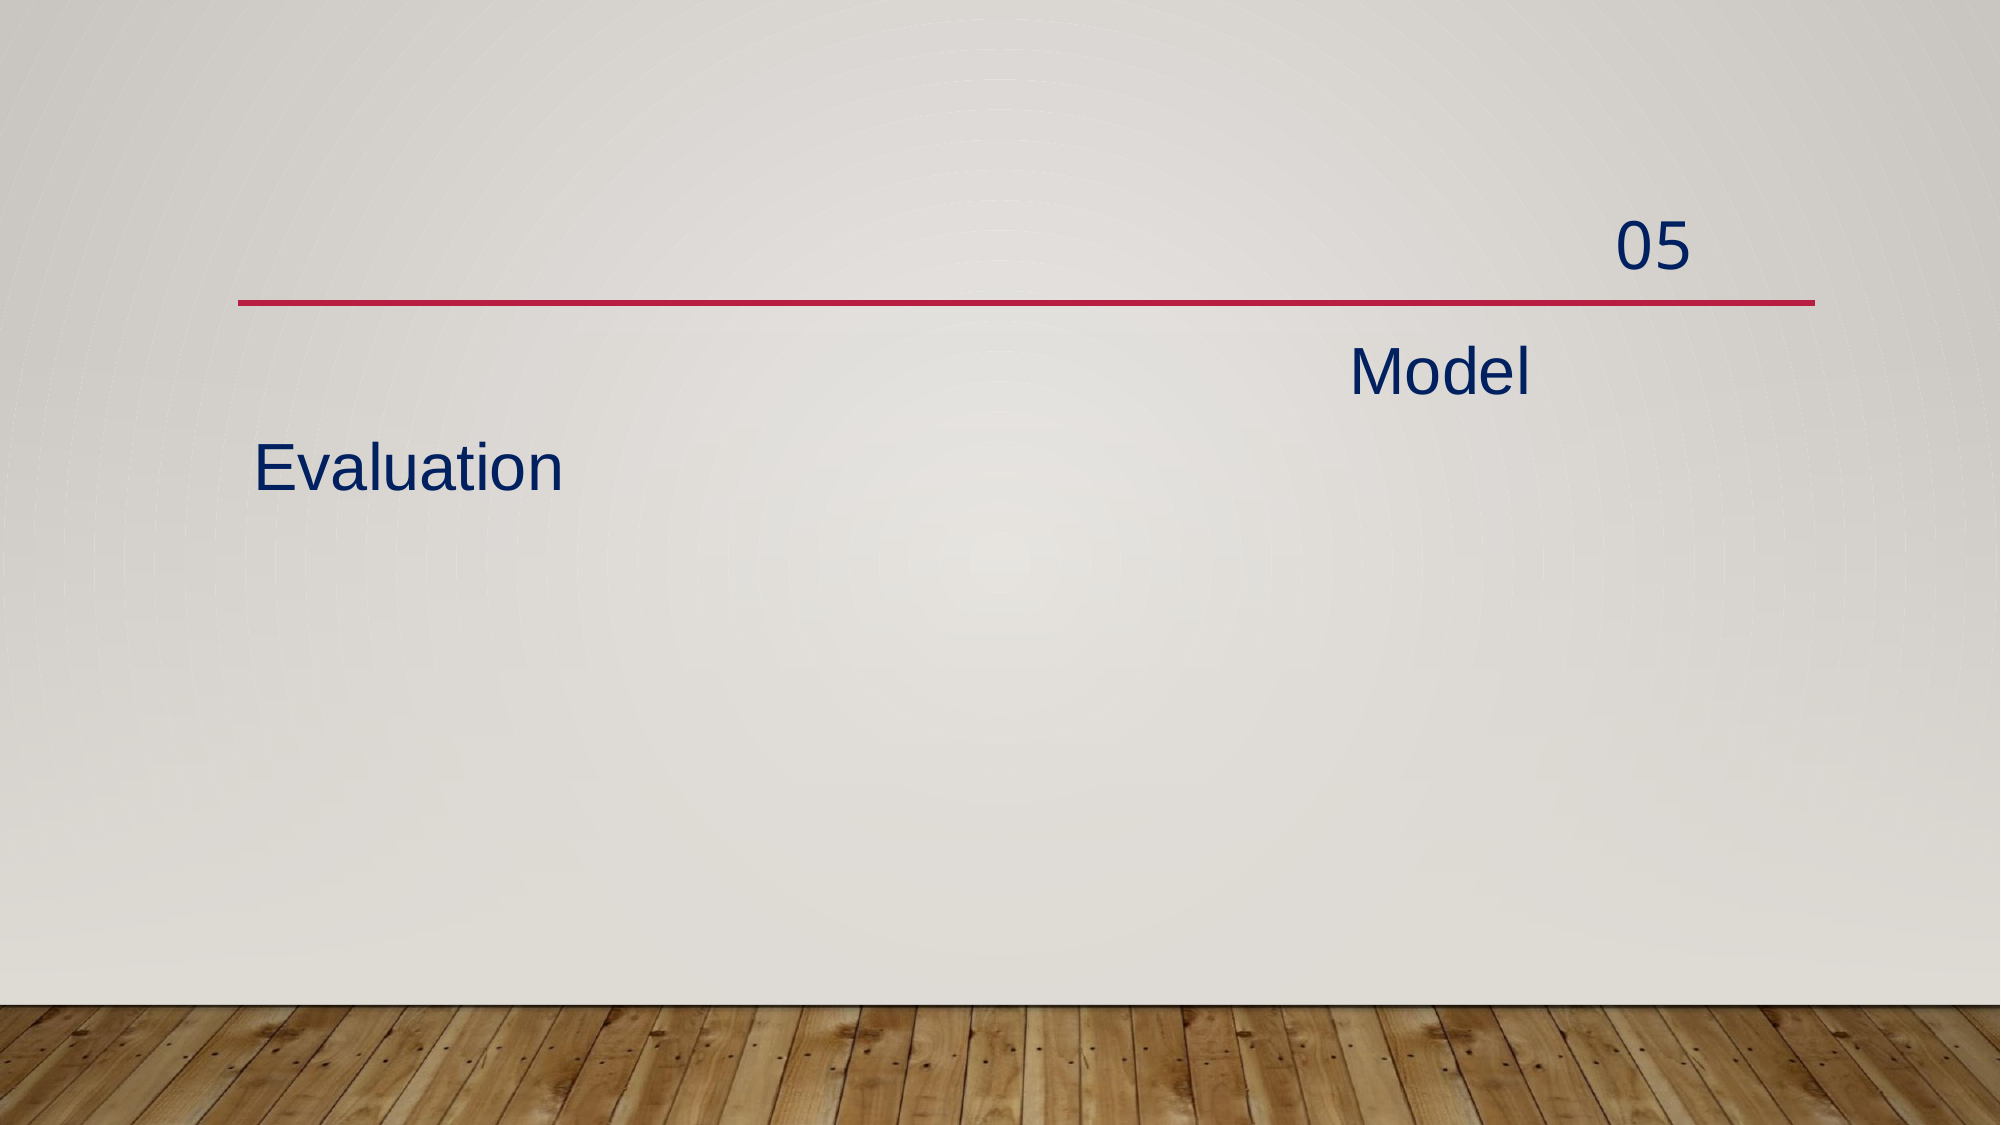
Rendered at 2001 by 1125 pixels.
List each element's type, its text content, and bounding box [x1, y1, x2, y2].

title 05 [238, 131, 1814, 304]
list Model Evaluation [238, 304, 1814, 897]
picture [0, 1005, 2000, 1125]
